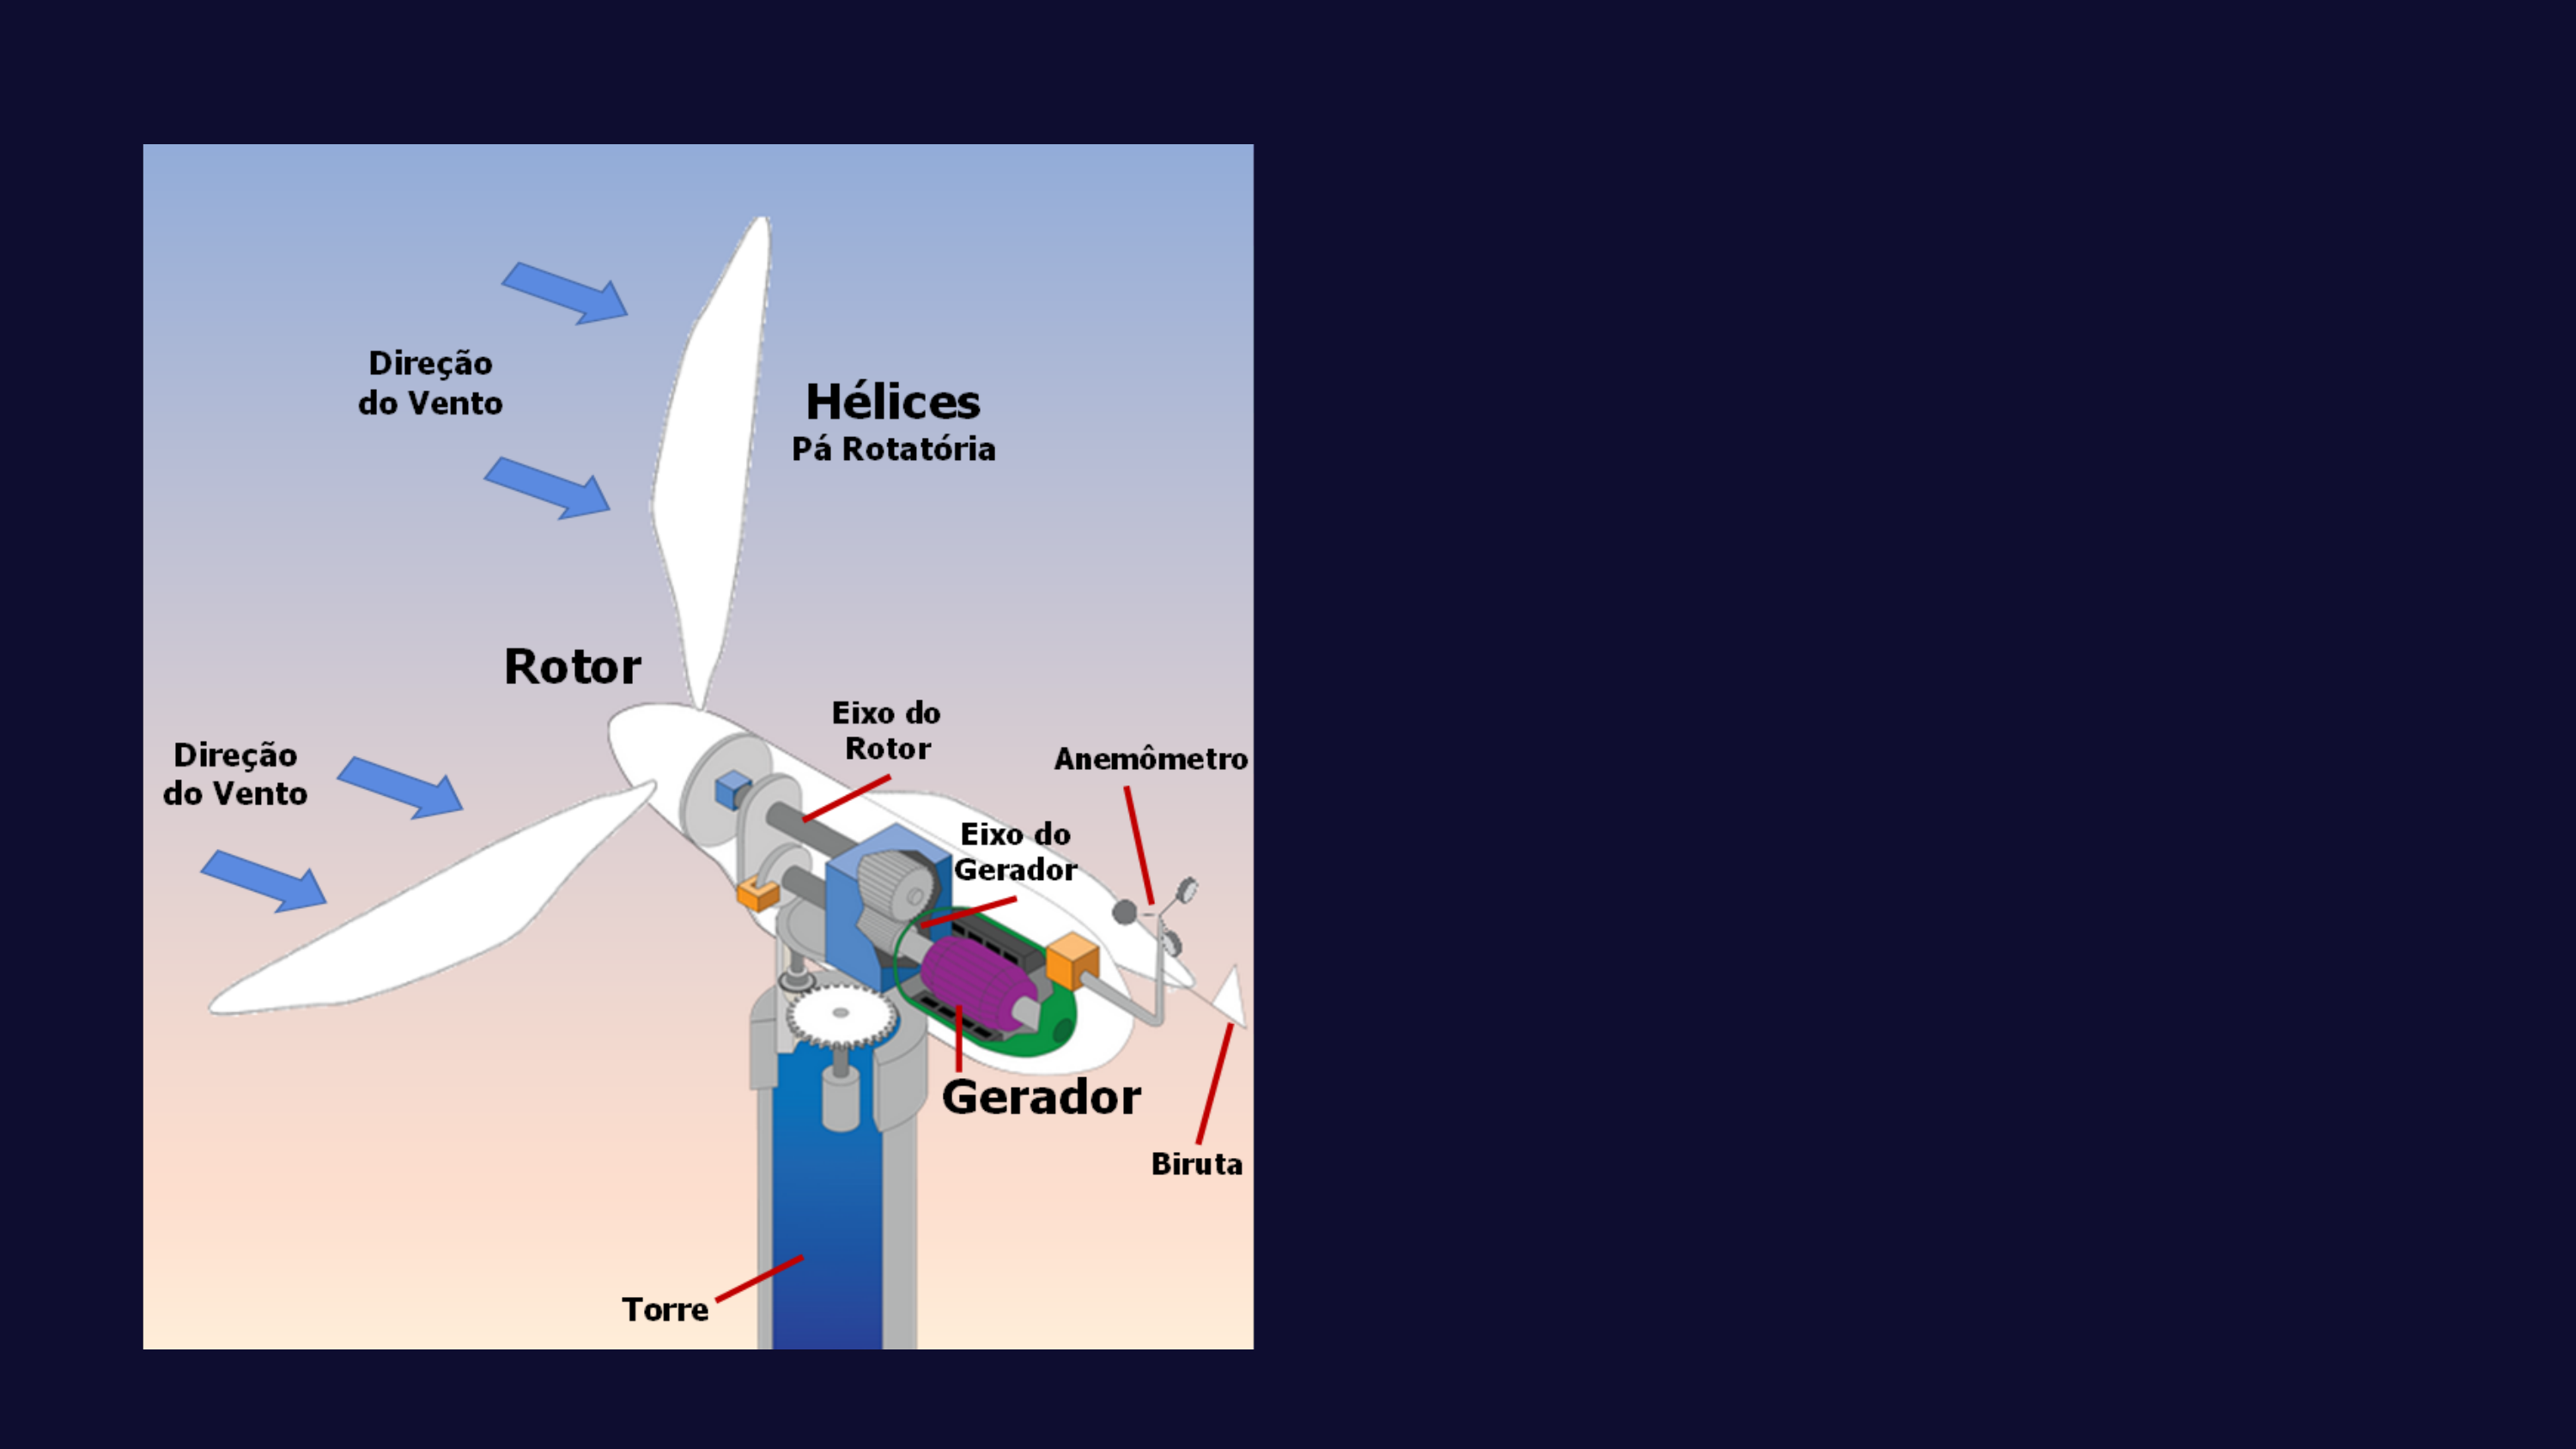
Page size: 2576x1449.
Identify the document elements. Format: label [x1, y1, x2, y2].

text_box [137, 144, 1288, 1349]
